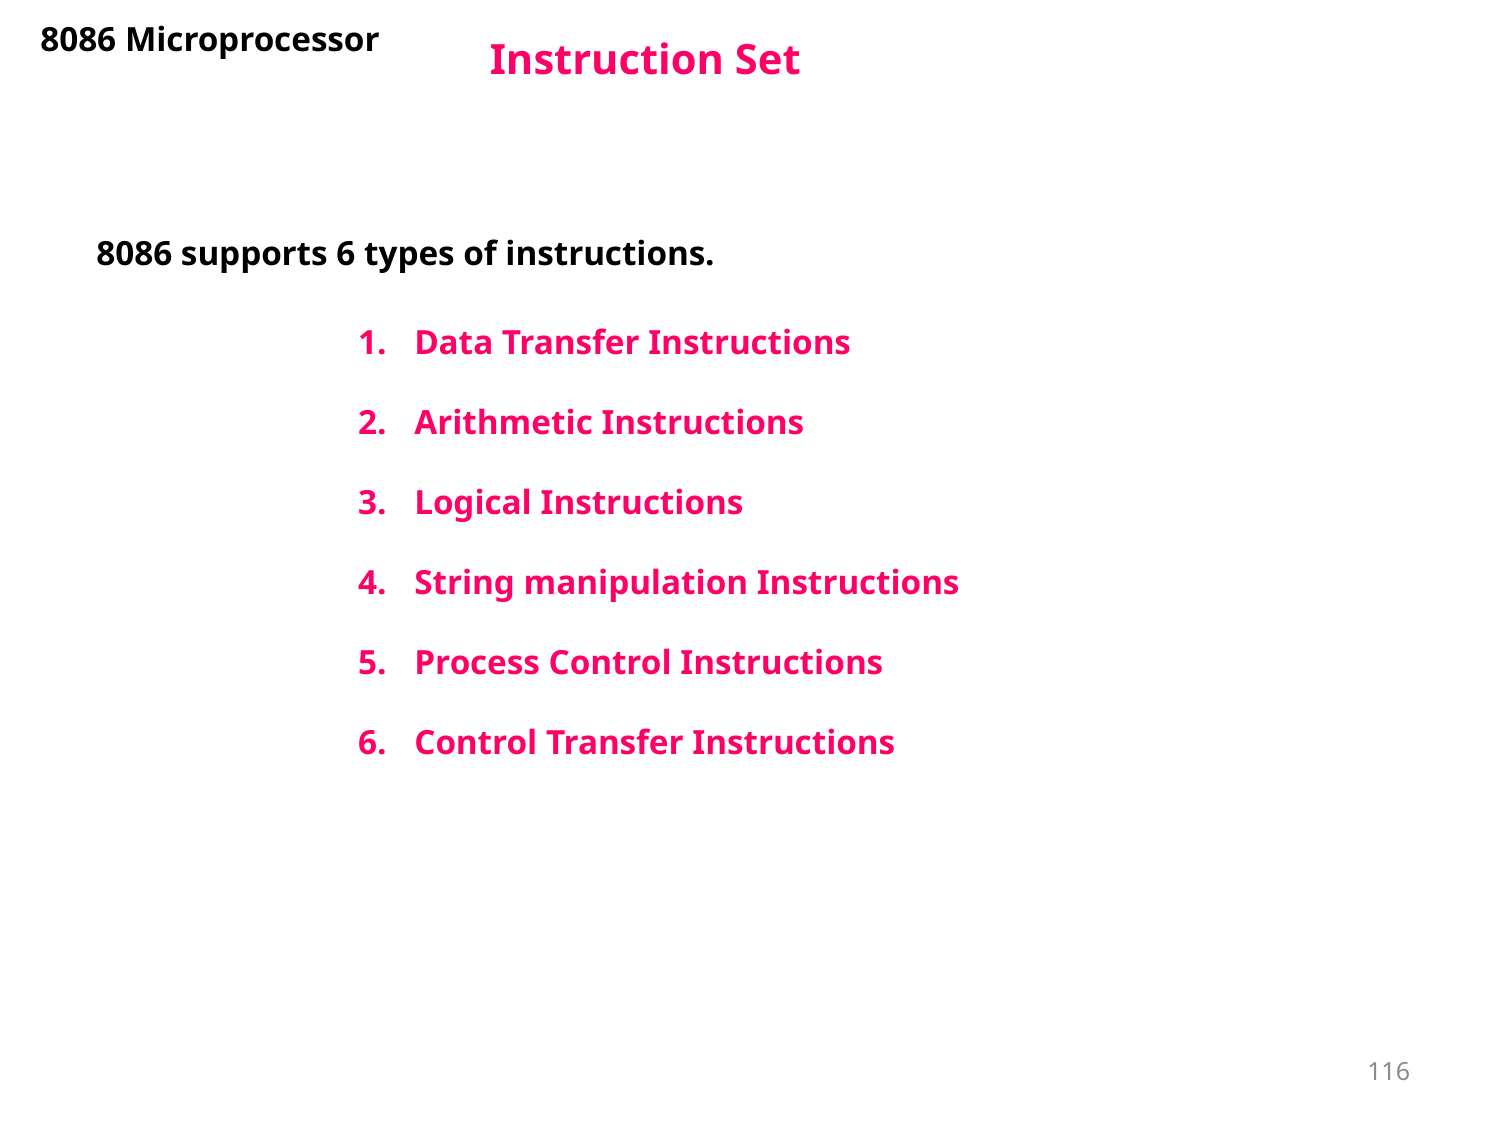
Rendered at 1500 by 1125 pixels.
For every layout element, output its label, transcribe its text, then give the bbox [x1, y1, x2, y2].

text_box Data Transfer Instructions Arithmetic Instructions Logical Instructions String manipulation Instructions Process Control Instructions Control Transfer Instructions [341, 321, 1227, 802]
text_box Instruction Set [474, 18, 1463, 99]
text_box 8086 supports 6 types of instructions. [81, 224, 938, 280]
text_box 8086 Microprocessor [10, 10, 411, 106]
text_box <number> [1074, 1042, 1425, 1103]
